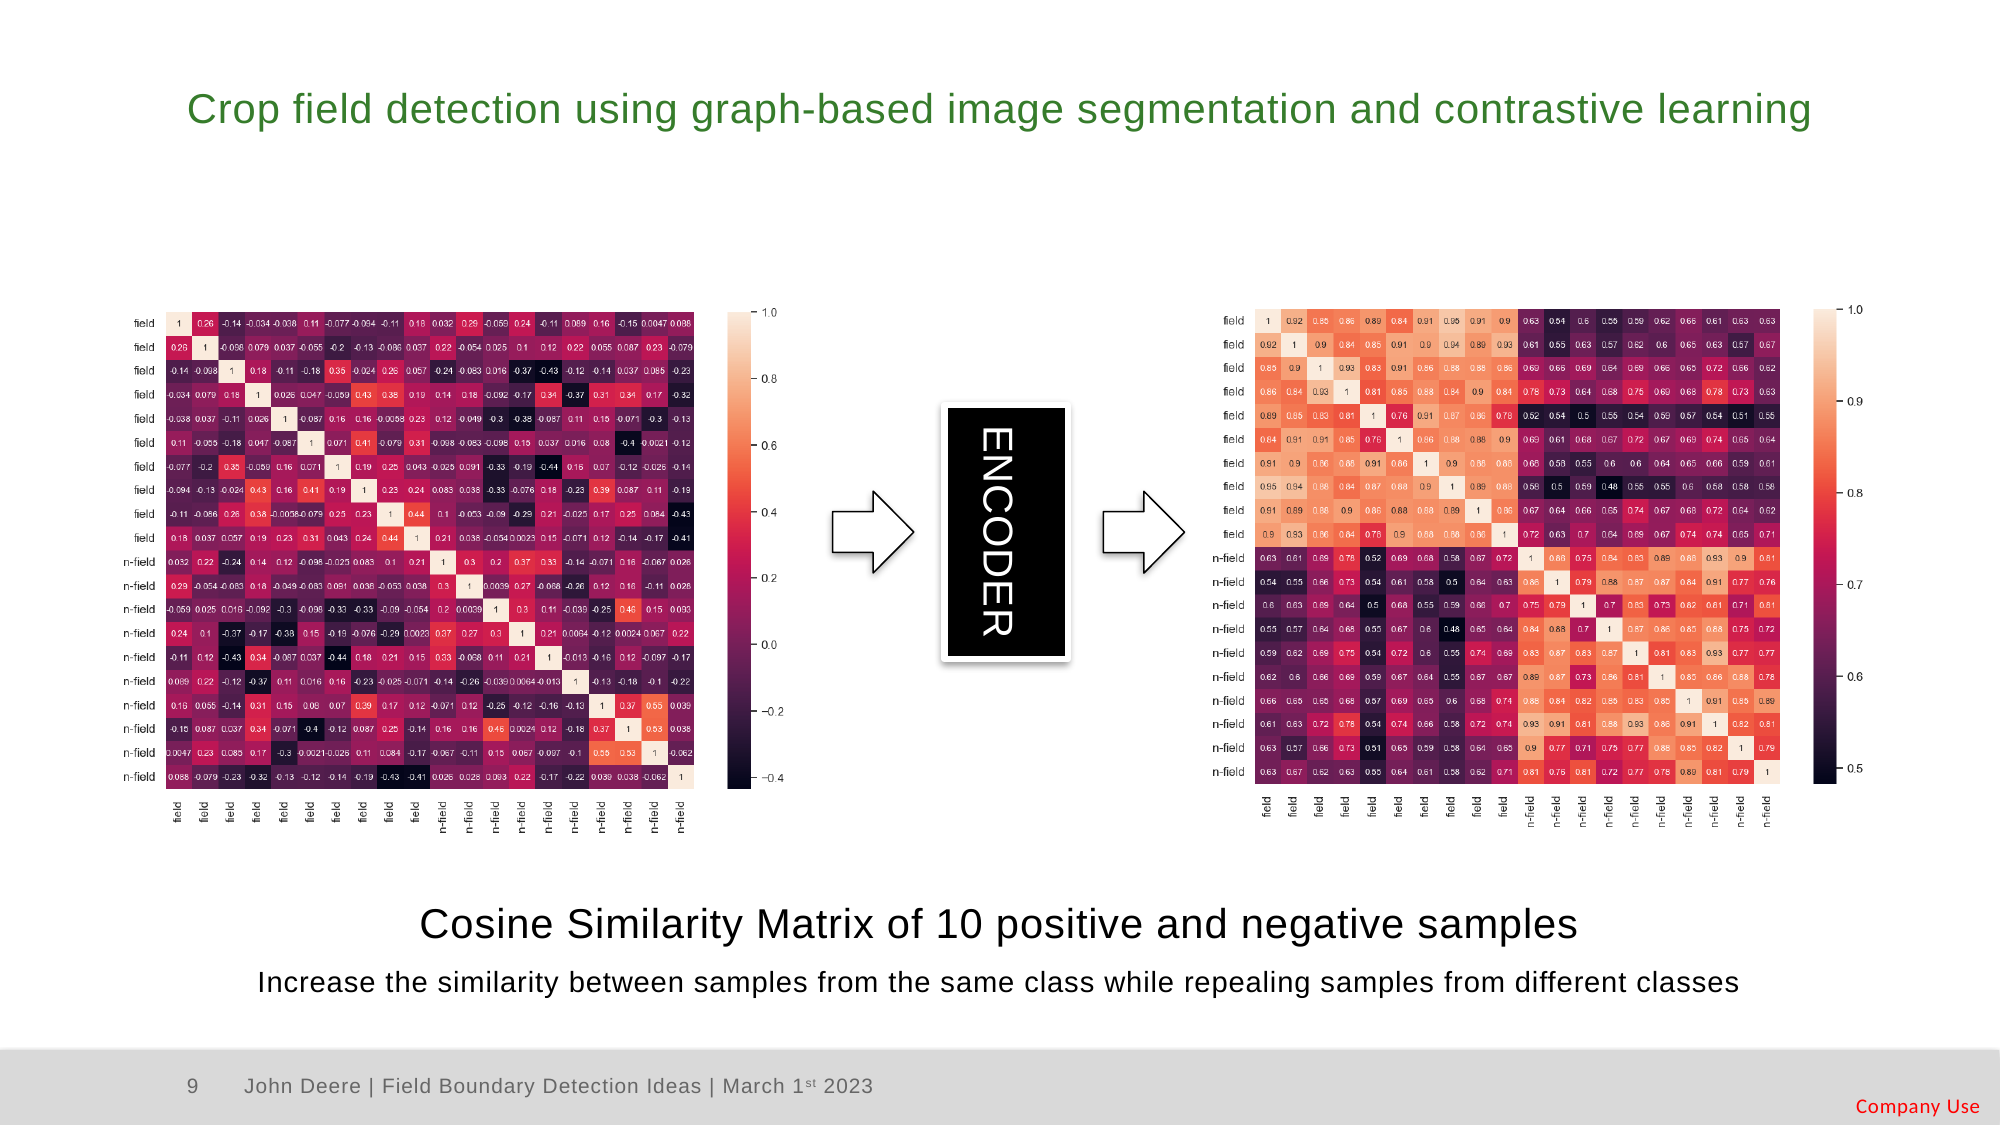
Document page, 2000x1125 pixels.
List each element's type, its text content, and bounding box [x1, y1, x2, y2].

picture [122, 299, 786, 840]
text_box [831, 490, 915, 574]
text_box Cosine Similarity Matrix of 10 positive and negative samples [0, 891, 2000, 960]
title Crop field detection using graph-based image segmentation and contrastive learning [186, 64, 1863, 148]
text_box ENCODER [941, 402, 1071, 662]
text_box [1102, 490, 1186, 574]
text_box Increase the similarity between samples from the same class while repealing samples from different classes [0, 960, 2000, 1047]
picture [1213, 298, 1877, 840]
